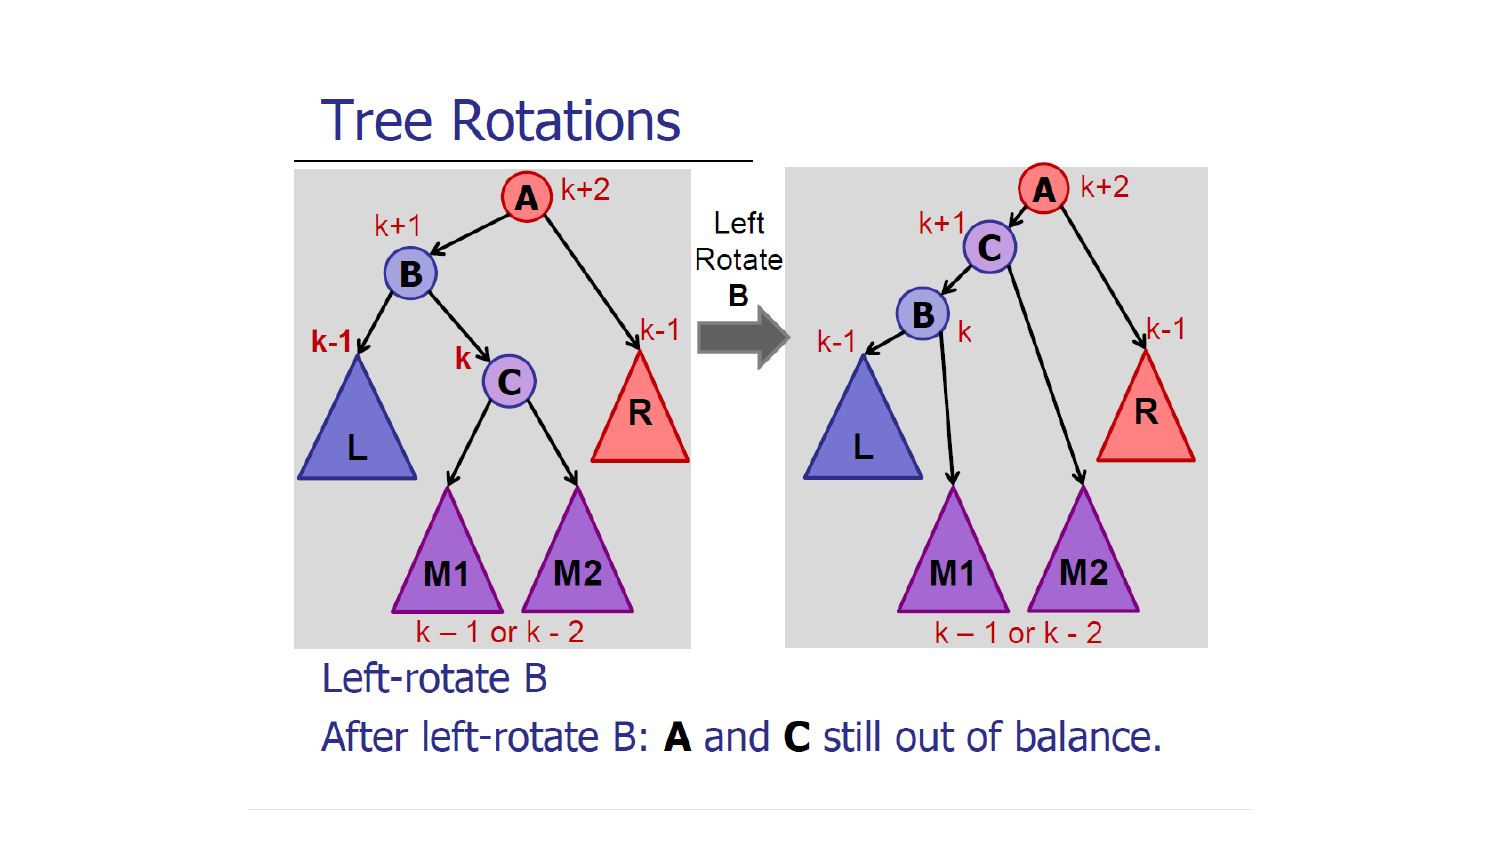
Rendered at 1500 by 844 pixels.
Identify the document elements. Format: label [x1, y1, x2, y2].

picture [248, 34, 1252, 810]
